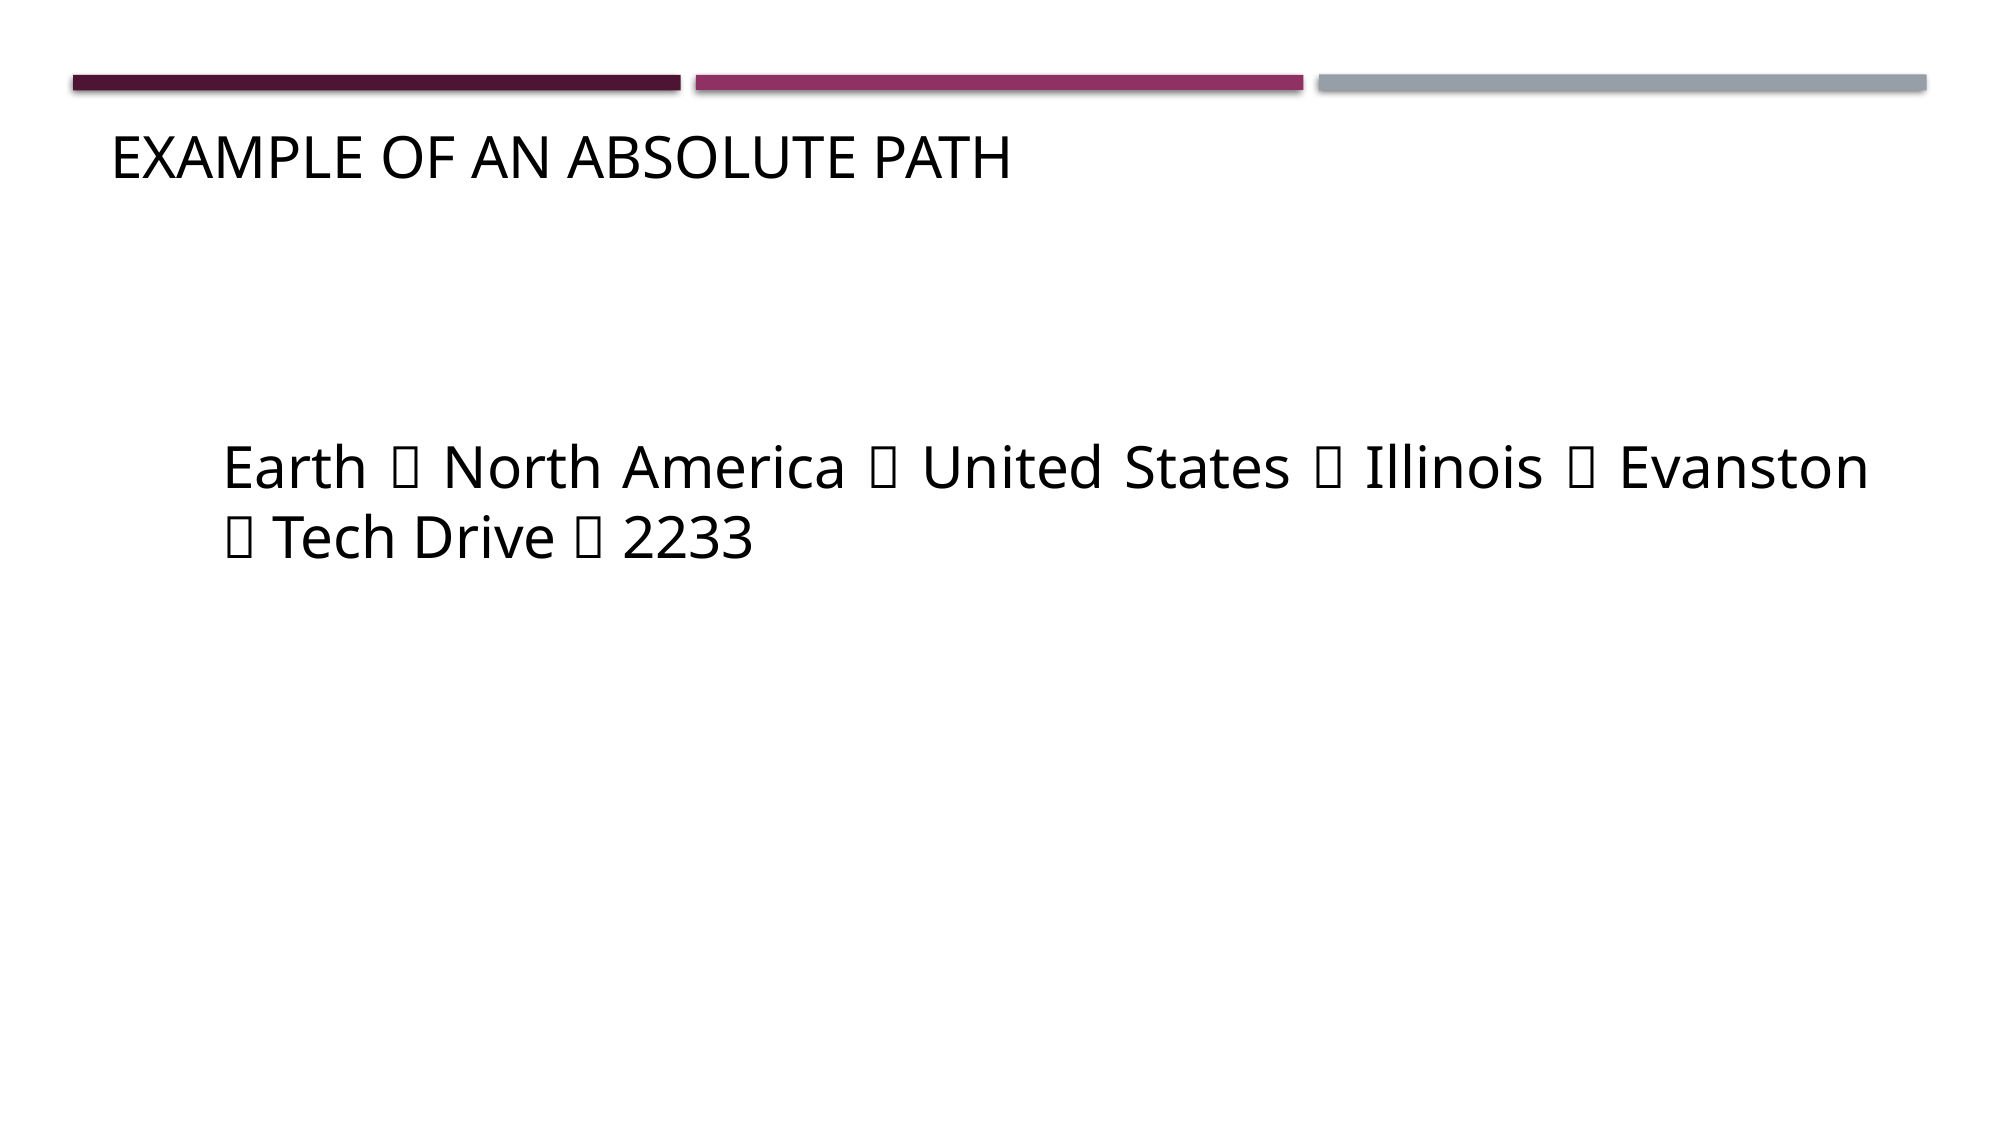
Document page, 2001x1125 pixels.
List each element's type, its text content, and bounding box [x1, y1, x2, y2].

text_box EXAMPLE OF AN ABSOLUTE PATH [95, 112, 1886, 204]
text_box Earth  North America  United States  Illinois  Evanston  Tech Drive  2233 [207, 422, 1886, 976]
